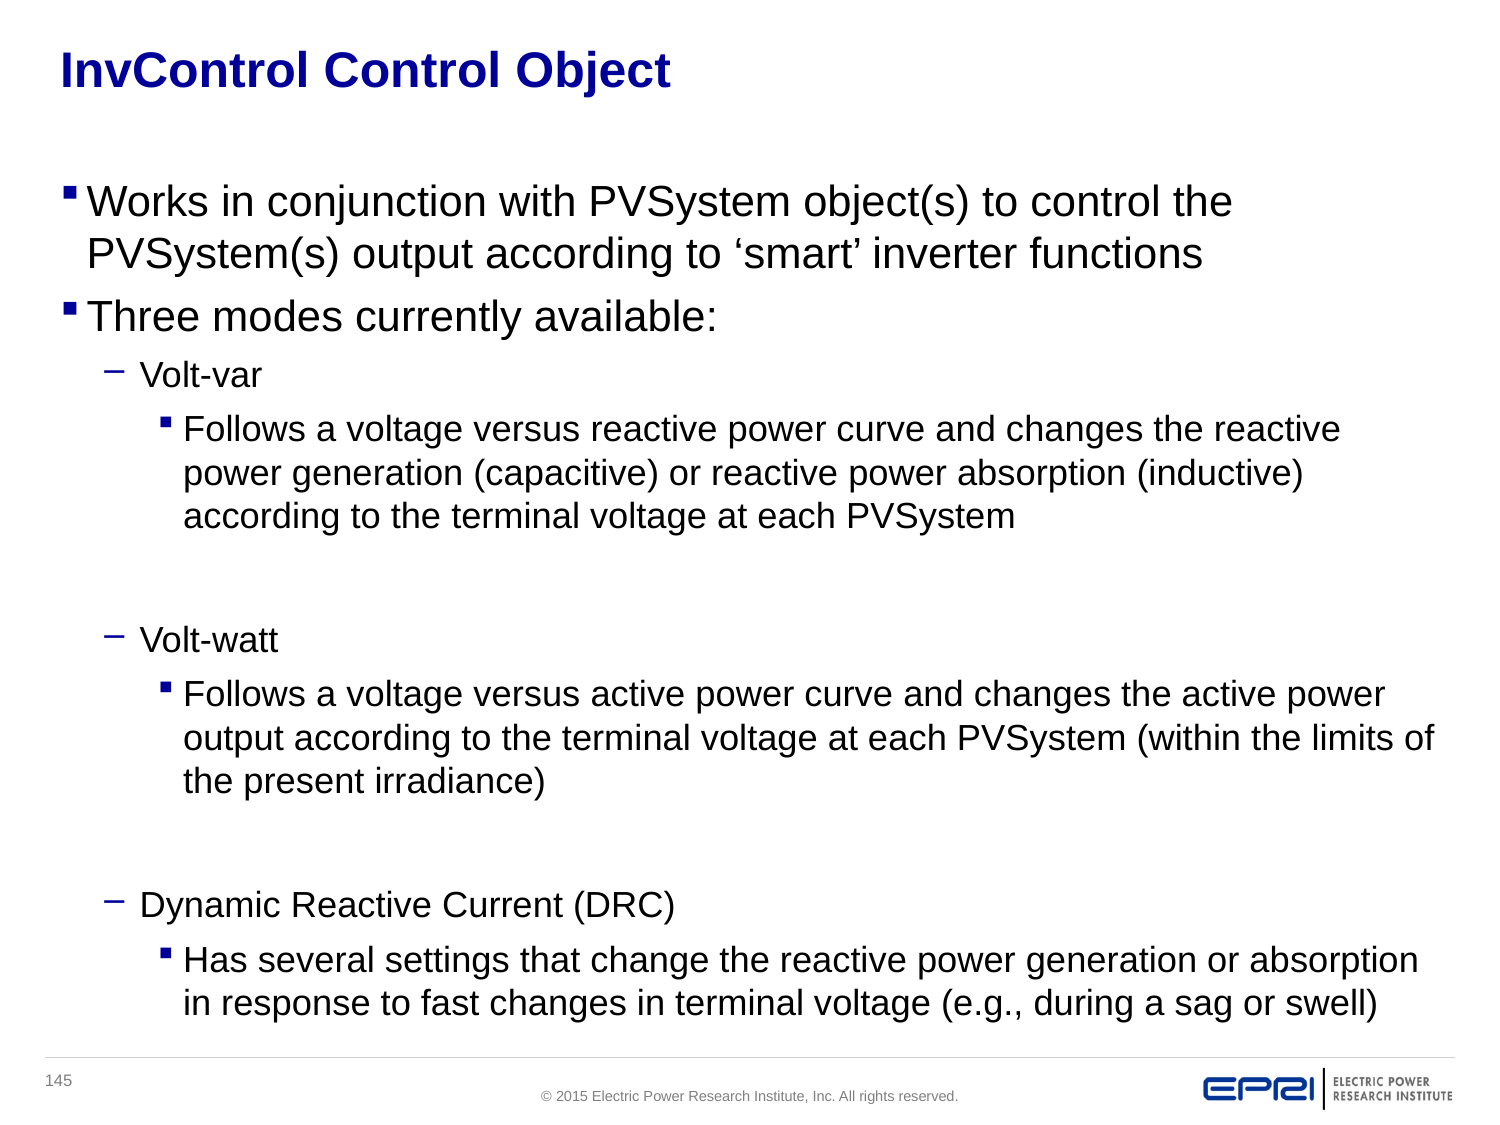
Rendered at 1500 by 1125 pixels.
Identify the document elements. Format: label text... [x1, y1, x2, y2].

title InvControl Control Object [44, 29, 1456, 151]
picture [1200, 1064, 1455, 1113]
list Works in conjunction with PVSystem object(s) to control the PVSystem(s) output according to ‘smart’ inverter functions Three modes currently available: Volt-var Follows a voltage versus reactive power curve and changes the reactive power generation (capacitive) or reactive power absorption (inductive) according to the terminal voltage at each PVSystem Volt-watt Follows a voltage versus active power curve and changes the active power output according to the terminal voltage at each PVSystem (within the limits of the present irradiance) Dynamic Reactive Current (DRC) Has several settings that change the reactive power generation or absorption in response to fast changes in terminal voltage (e.g., during a sag or swell) [44, 164, 1456, 1051]
